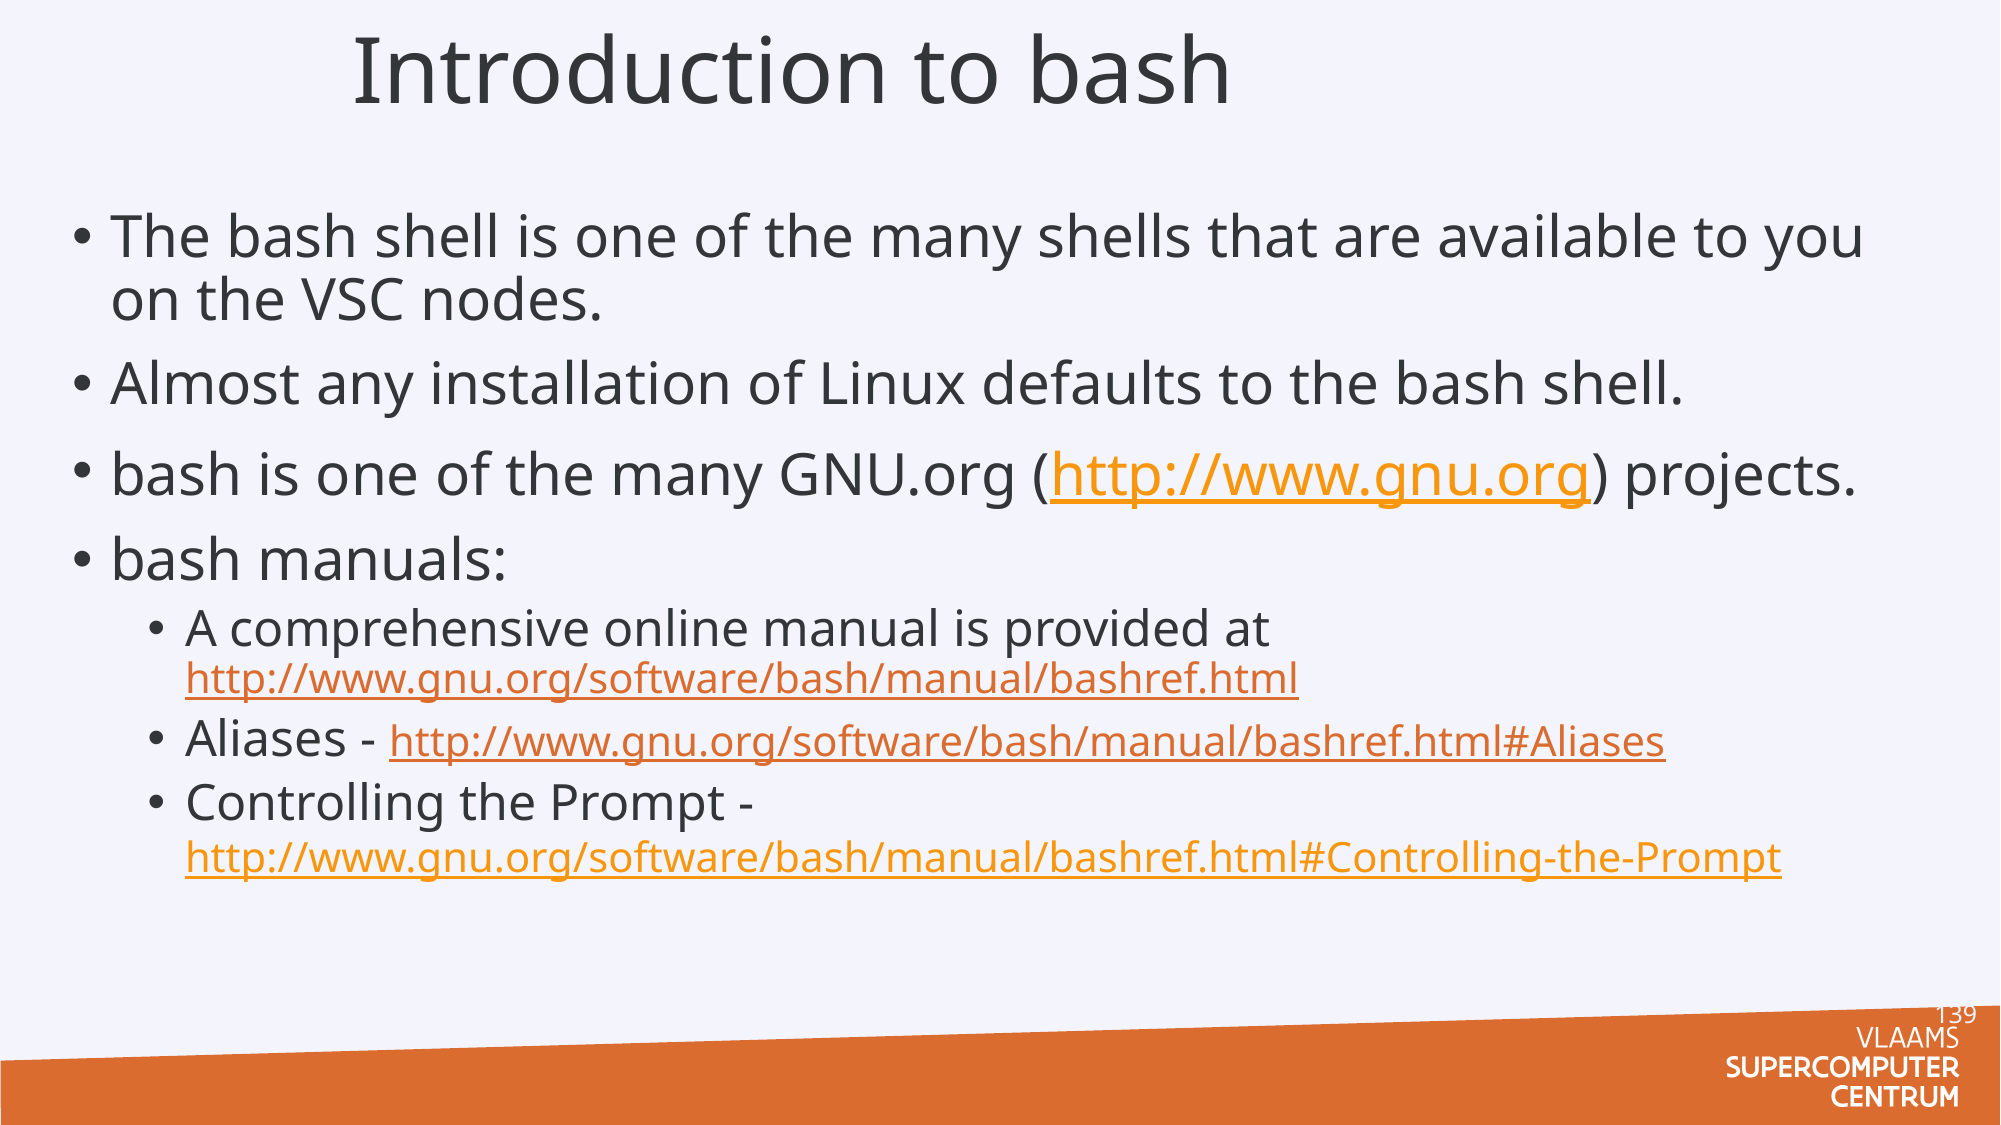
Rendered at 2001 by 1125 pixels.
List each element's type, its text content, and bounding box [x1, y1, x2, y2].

list The bash shell is one of the many shells that are available to you on the VSC nodes. Almost any installation of Linux defaults to the bash shell. bash is one of the many GNU.org (http://www.gnu.org) projects. bash manuals: A comprehensive online manual is provided at http://www.gnu.org/software/bash/manual/bashref.html Aliases - http://www.gnu.org/software/bash/manual/bashref.html#Aliases Controlling the Prompt - http://www.gnu.org/software/bash/manual/bashref.html#Controlling-the-Prompt [57, 200, 1952, 1000]
title Introduction to bash [249, 0, 1750, 148]
picture [1725, 1021, 1960, 1117]
slide_number 139 [1787, 992, 1993, 1040]
